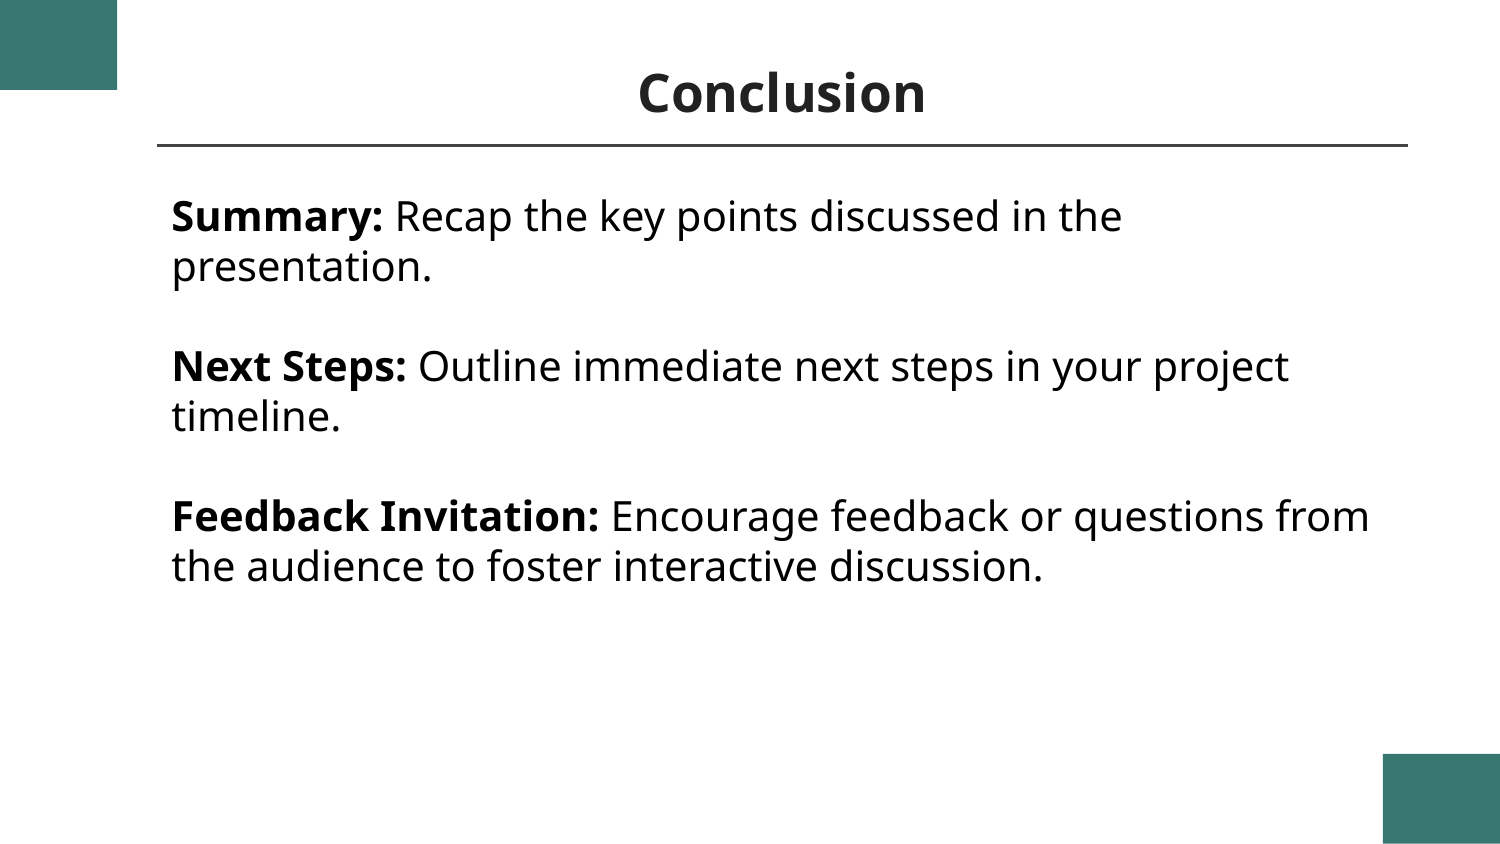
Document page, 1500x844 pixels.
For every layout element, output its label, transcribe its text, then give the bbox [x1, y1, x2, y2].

text_box Summary: Recap the key points discussed in the presentation. Next Steps: Outline immediate next steps in your project timeline. Feedback Invitation: Encourage feedback or questions from the audience to foster interactive discussion. [156, 181, 1408, 799]
text_box [1382, 753, 1500, 844]
title Conclusion [156, 45, 1408, 139]
text_box [0, 0, 118, 90]
